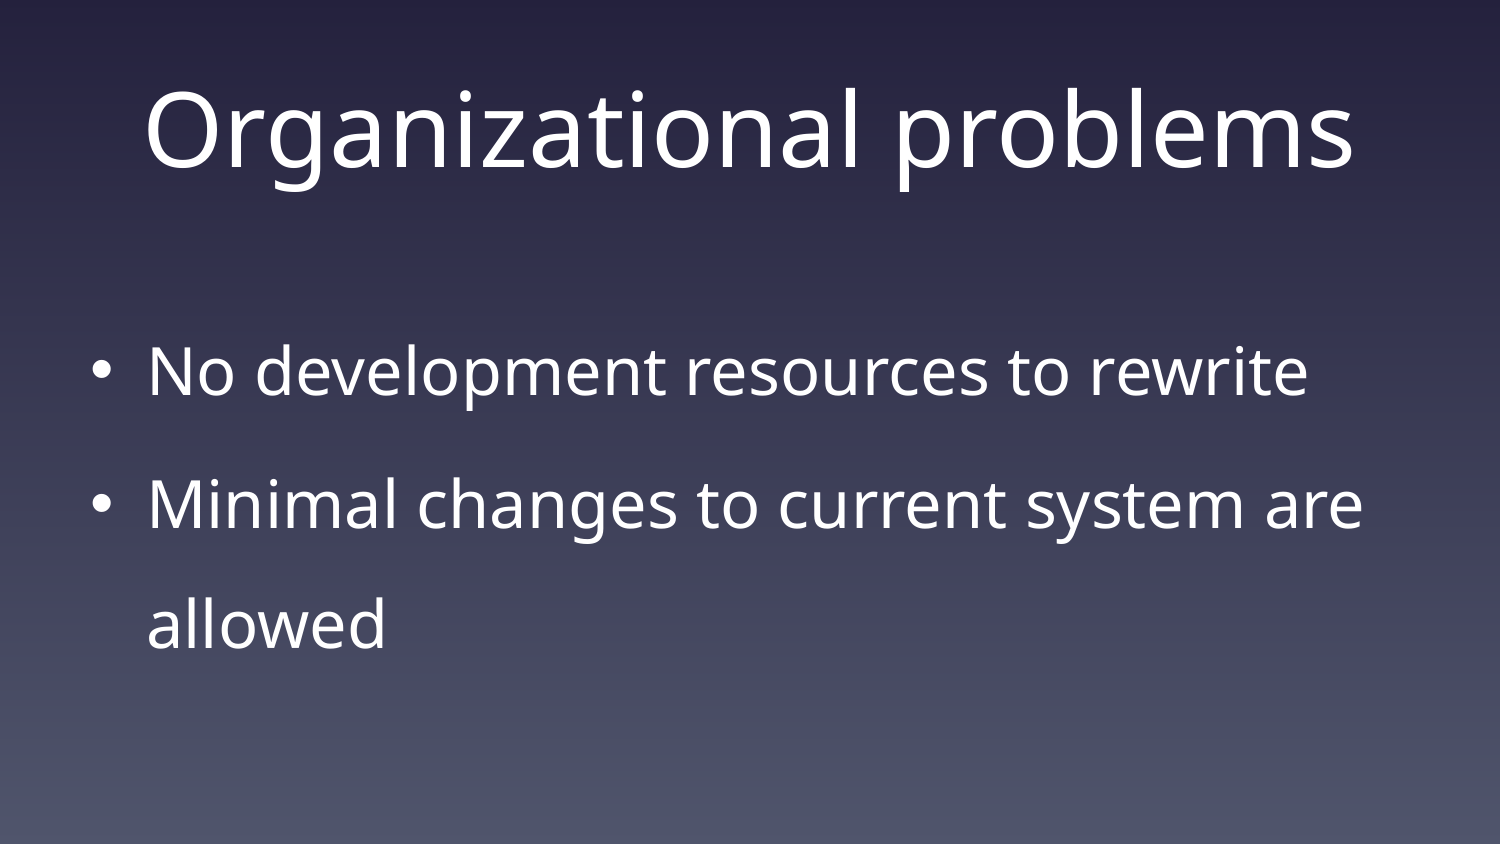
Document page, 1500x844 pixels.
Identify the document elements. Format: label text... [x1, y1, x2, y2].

list No development resources to rewrite Minimal changes to current system are allowed [75, 196, 1425, 754]
title Organizational problems [75, 56, 1425, 196]
